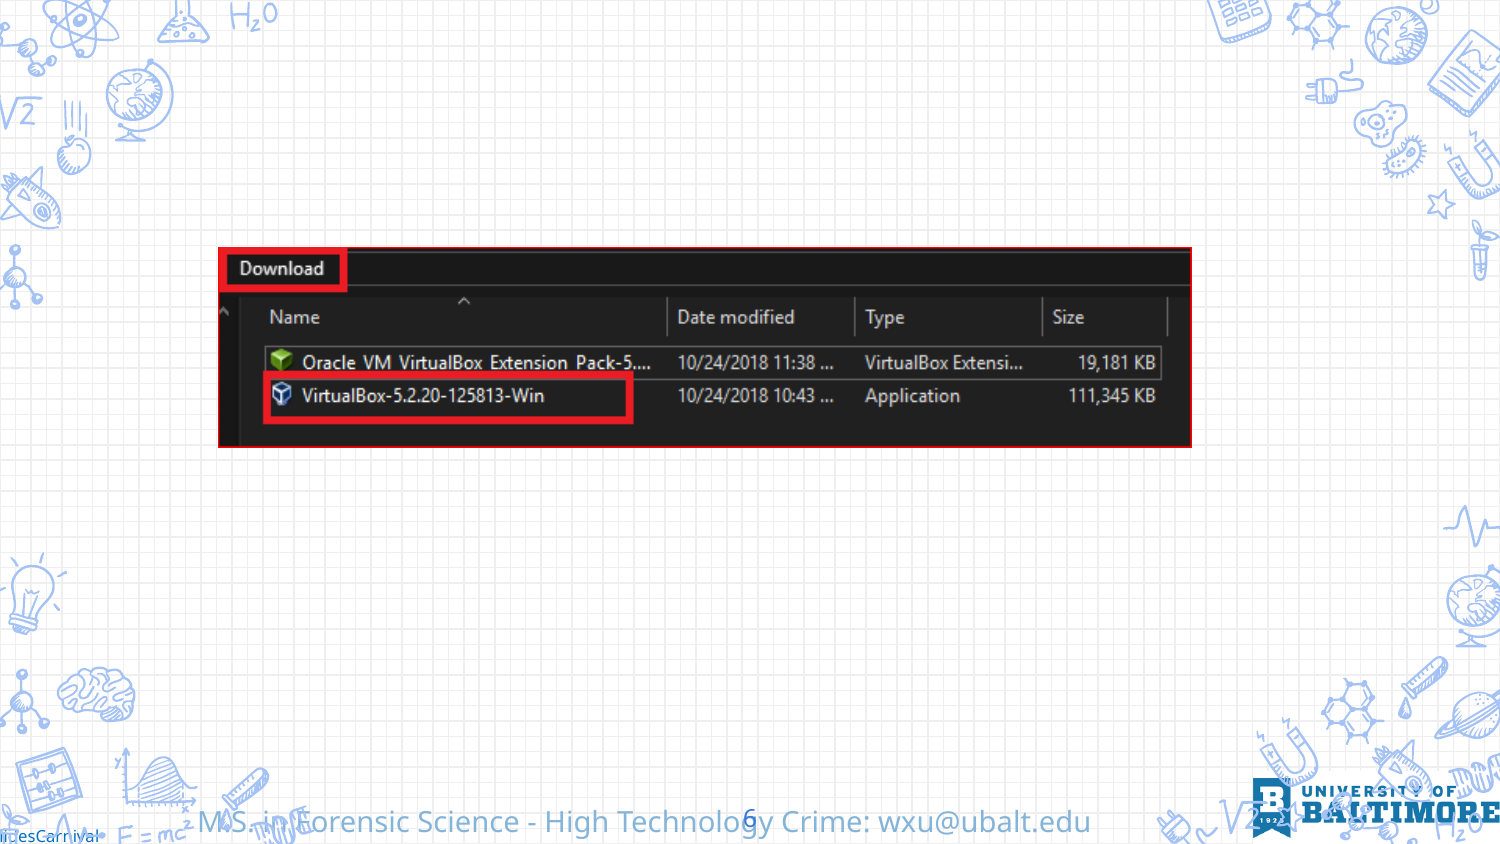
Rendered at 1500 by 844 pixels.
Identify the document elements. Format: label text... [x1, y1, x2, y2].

picture [1283, 771, 1308, 783]
slide_number 6 [705, 796, 795, 844]
picture [1471, 771, 1479, 786]
picture [1342, 796, 1349, 806]
picture [1253, 771, 1500, 844]
picture [1381, 771, 1421, 792]
picture [1479, 779, 1483, 790]
picture [1405, 773, 1430, 800]
picture [1375, 780, 1390, 791]
picture [1354, 819, 1361, 827]
picture [217, 247, 1192, 448]
picture [1388, 823, 1396, 835]
picture [1408, 786, 1417, 792]
picture [1481, 771, 1489, 788]
